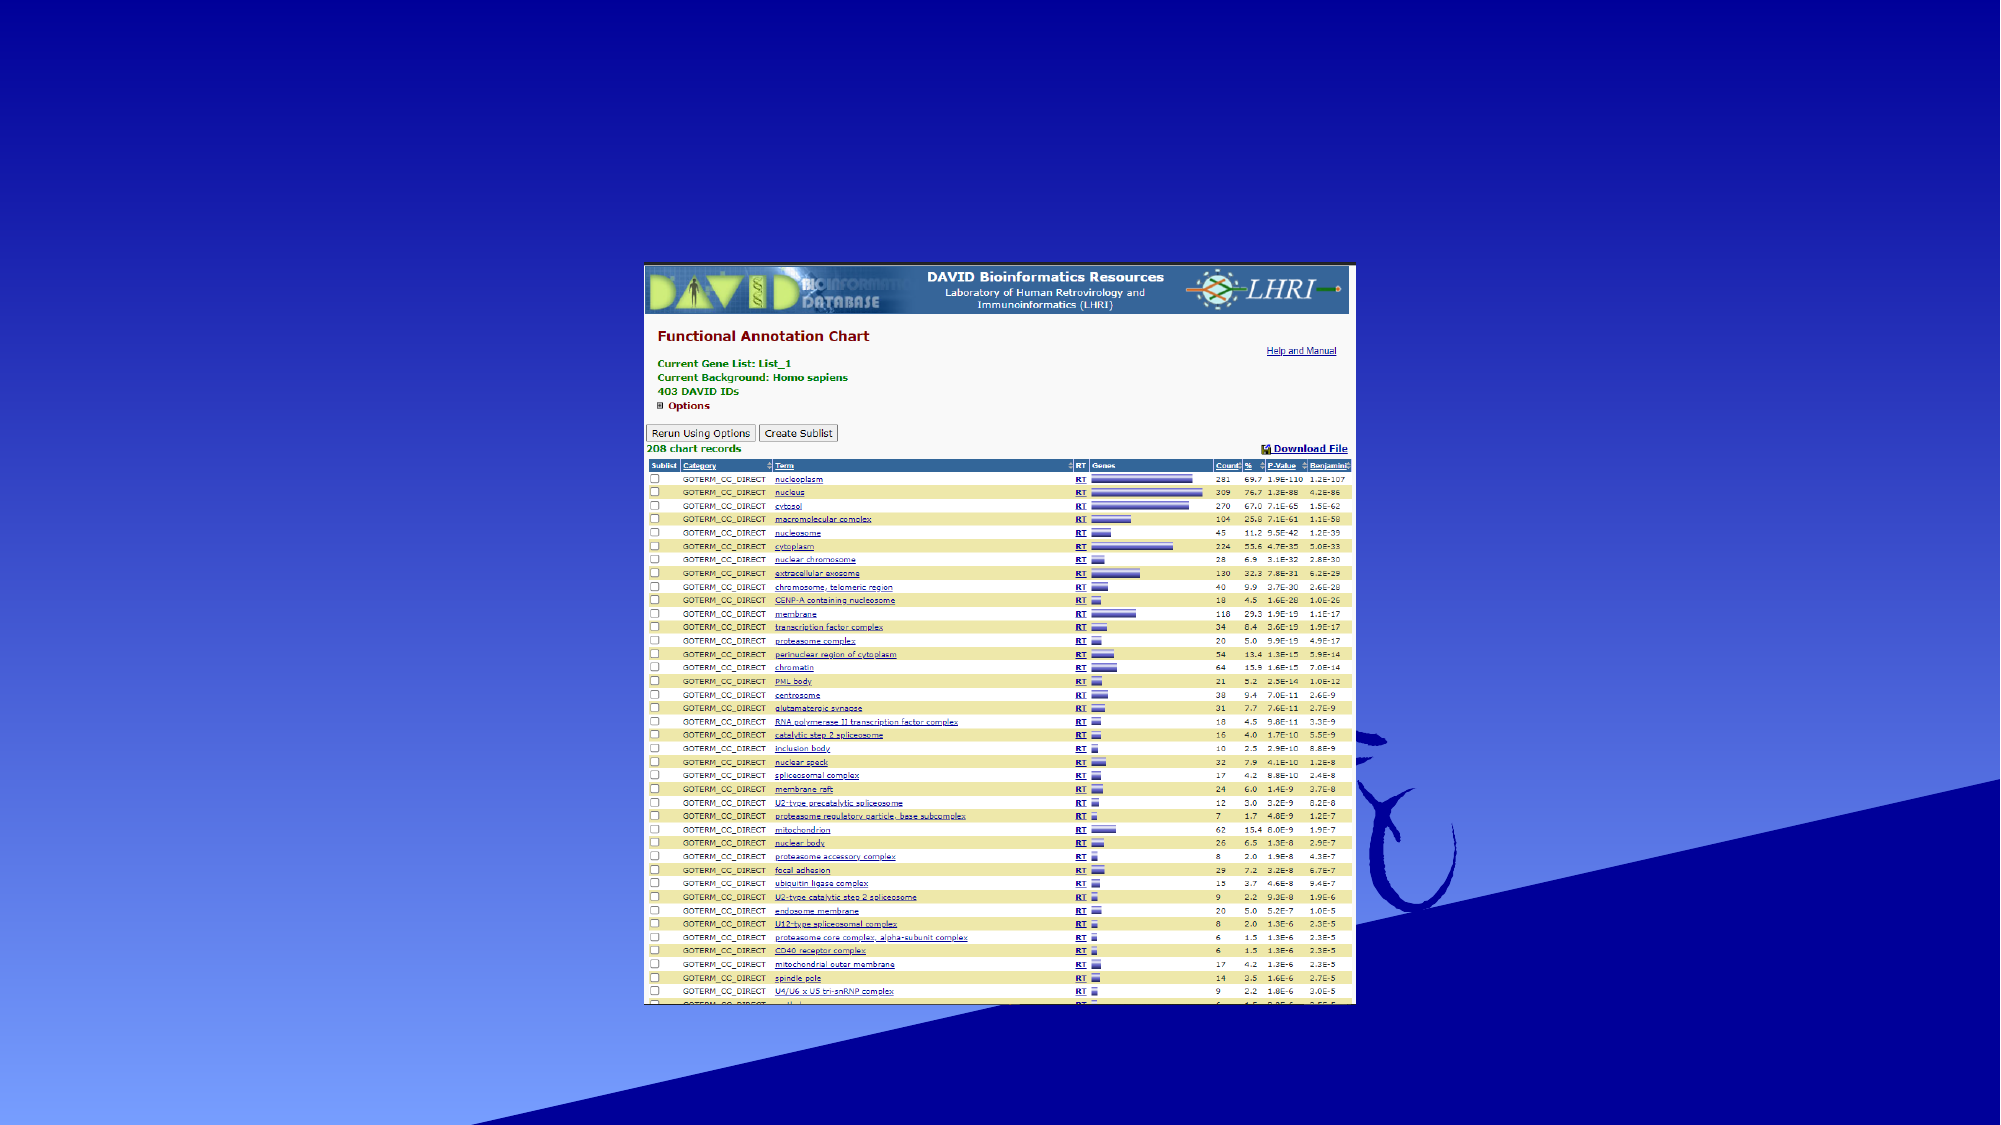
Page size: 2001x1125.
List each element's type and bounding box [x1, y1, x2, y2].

list [644, 262, 1356, 1005]
